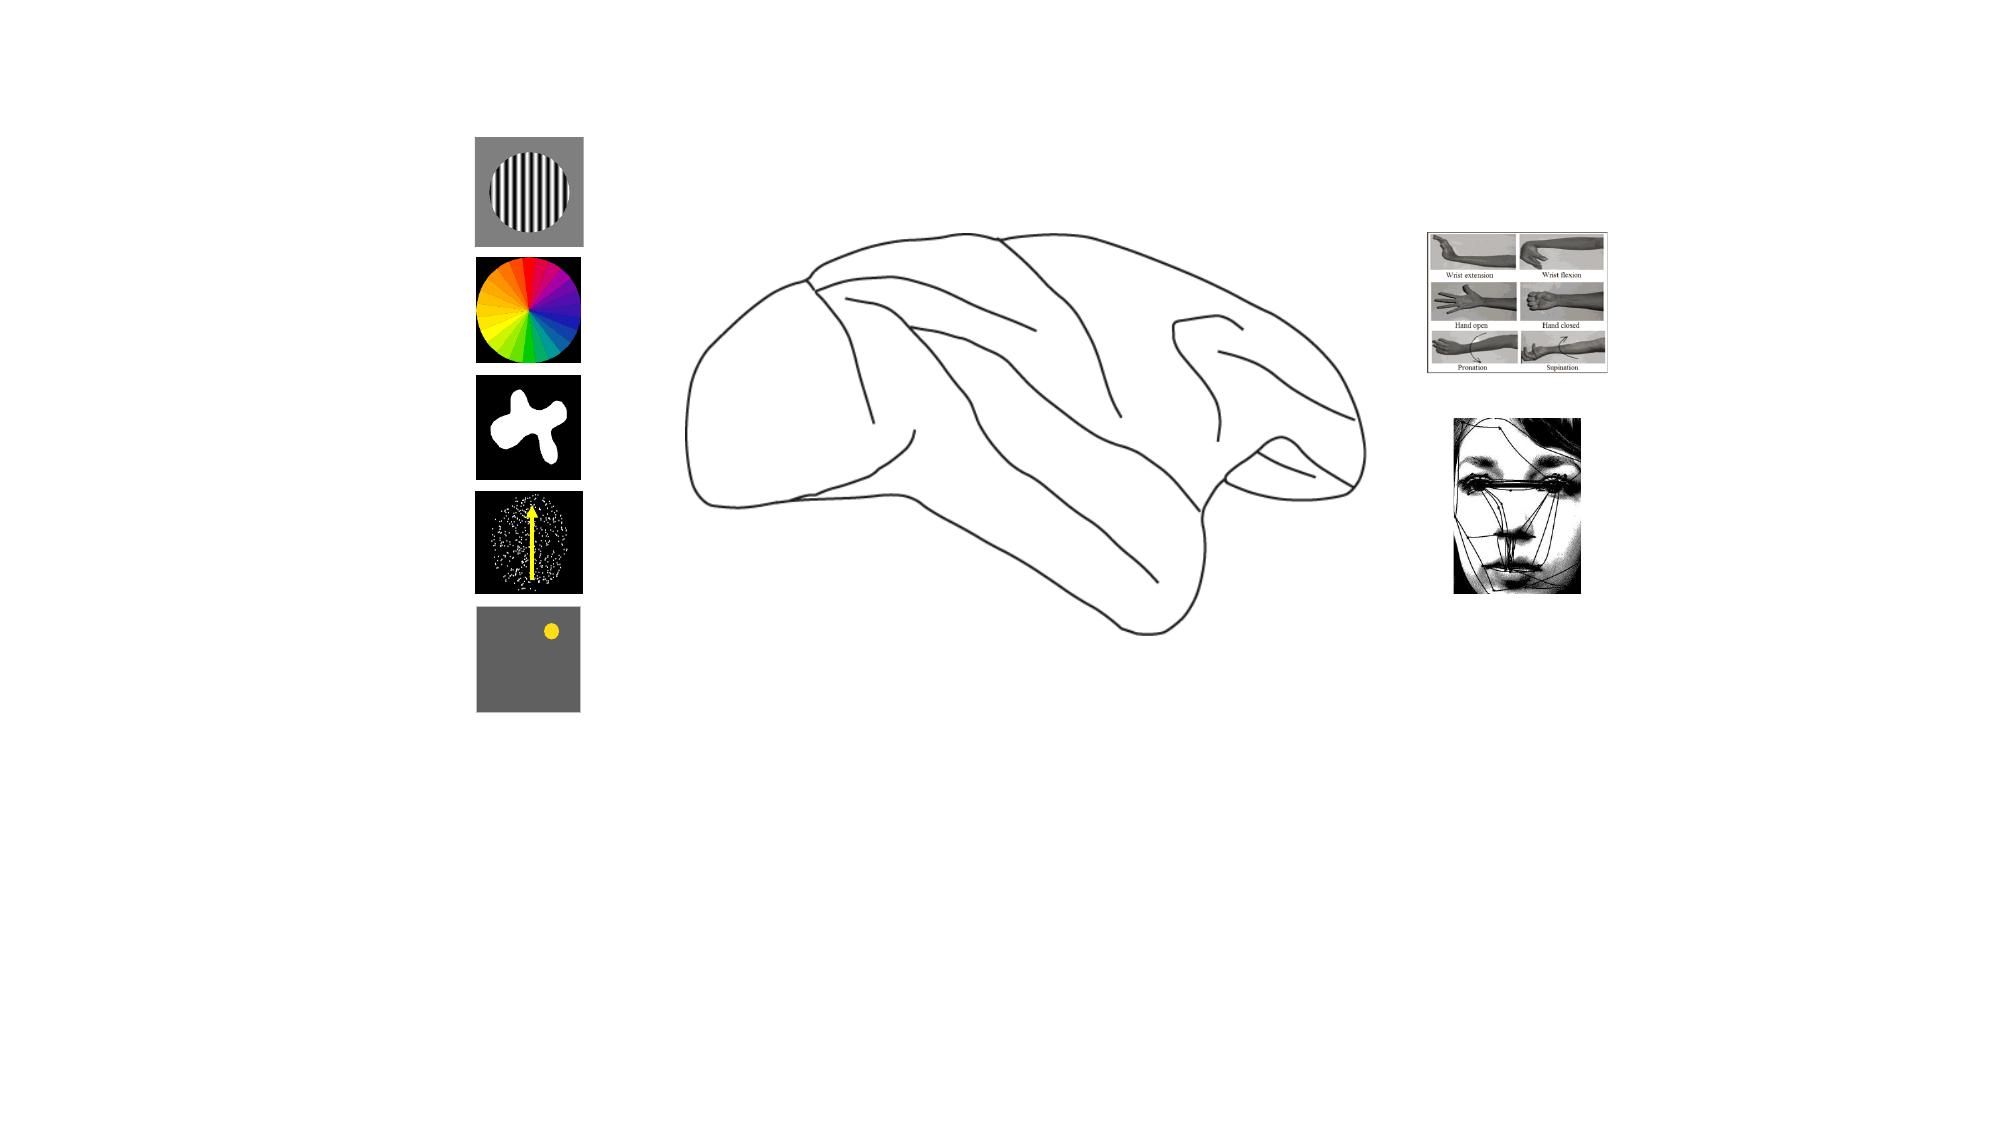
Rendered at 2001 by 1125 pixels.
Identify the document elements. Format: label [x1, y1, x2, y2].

picture [475, 257, 582, 363]
text_box [475, 606, 582, 713]
picture [685, 233, 1367, 636]
picture [1453, 418, 1582, 594]
picture [475, 374, 582, 481]
picture [1424, 230, 1610, 376]
text_box [474, 490, 584, 595]
picture [474, 137, 584, 247]
